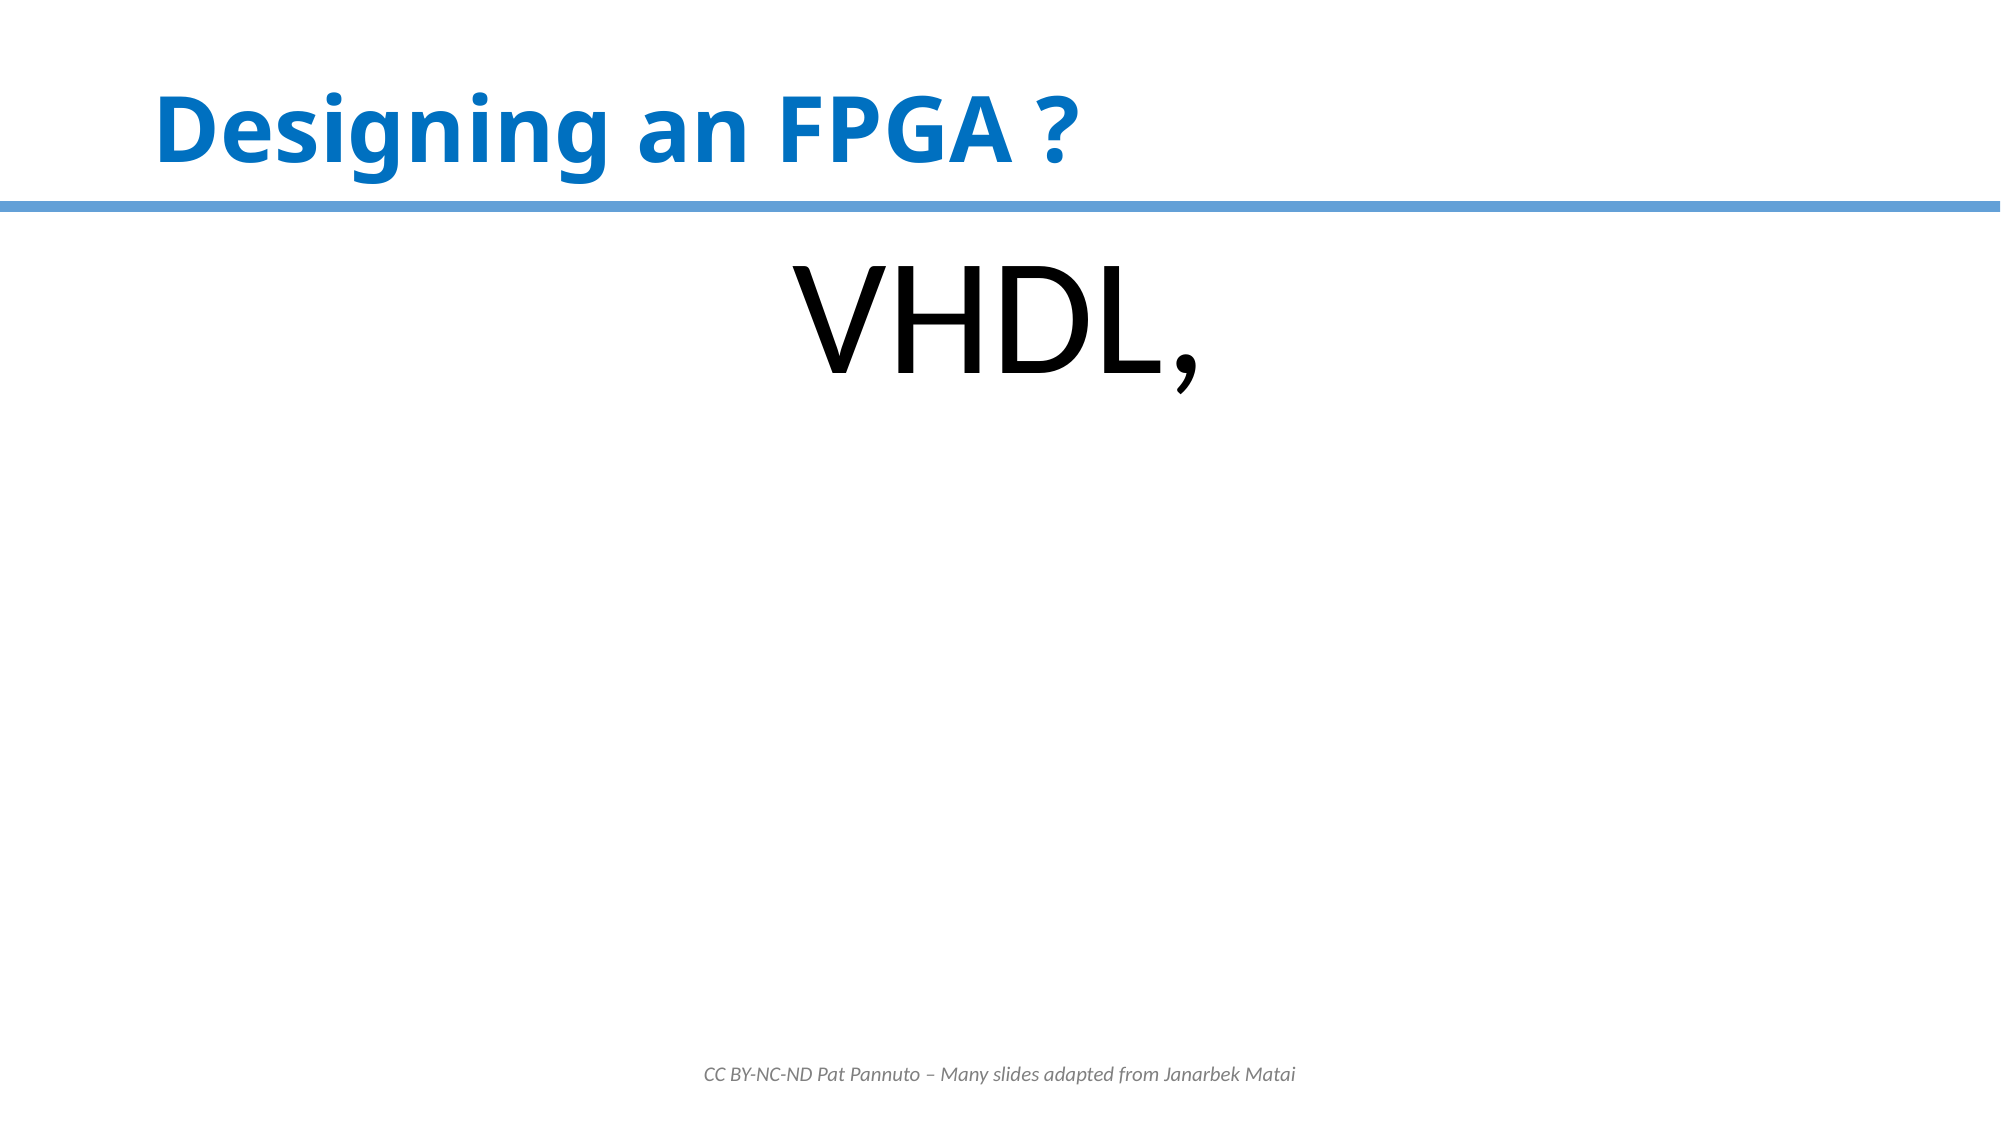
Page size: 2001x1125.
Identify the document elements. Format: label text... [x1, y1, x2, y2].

footer CC BY-NC-ND Pat Pannuto – Many slides adapted from Janarbek Matai [662, 1042, 1338, 1103]
title Designing an FPGA ? [137, 59, 1863, 207]
list VHDL, [137, 222, 1863, 1014]
